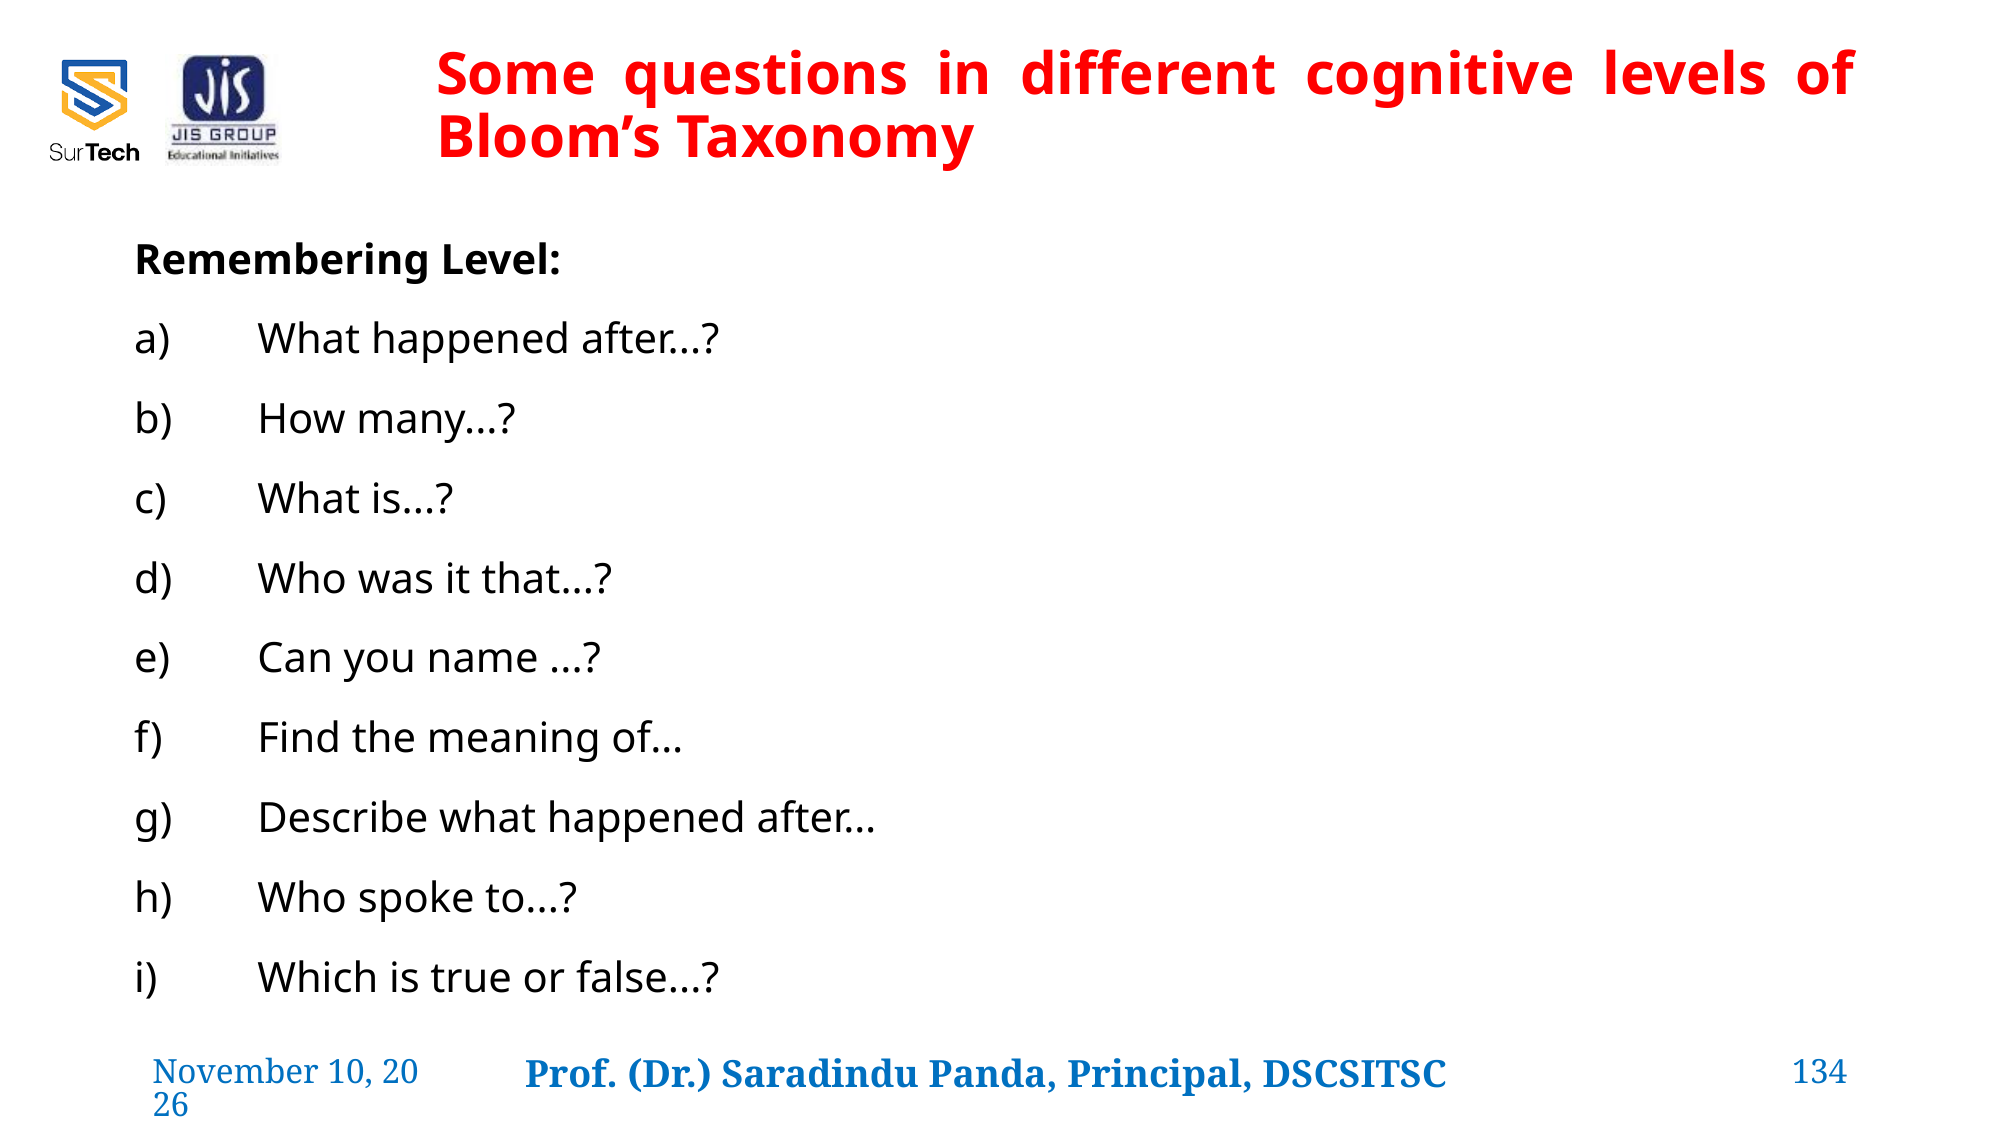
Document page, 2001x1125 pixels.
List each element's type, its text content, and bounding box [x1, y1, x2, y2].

picture [23, 39, 282, 181]
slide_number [137, 1042, 436, 1103]
footer Prof. (Dr.) Saradindu Panda, Principal, DSCSITSC [510, 1042, 1533, 1103]
text_box Some questions in different cognitive levels of Bloom’s Taxonomy [421, 50, 1870, 178]
slide_number 134 [1644, 1042, 1863, 1103]
text_box Remembering Level: What happened after...? How many...? What is...? Who was it that...? Can you name ...? Find the meaning of… Describe what happened after… Who spoke to...? Which is true or false...? [119, 222, 1870, 1009]
